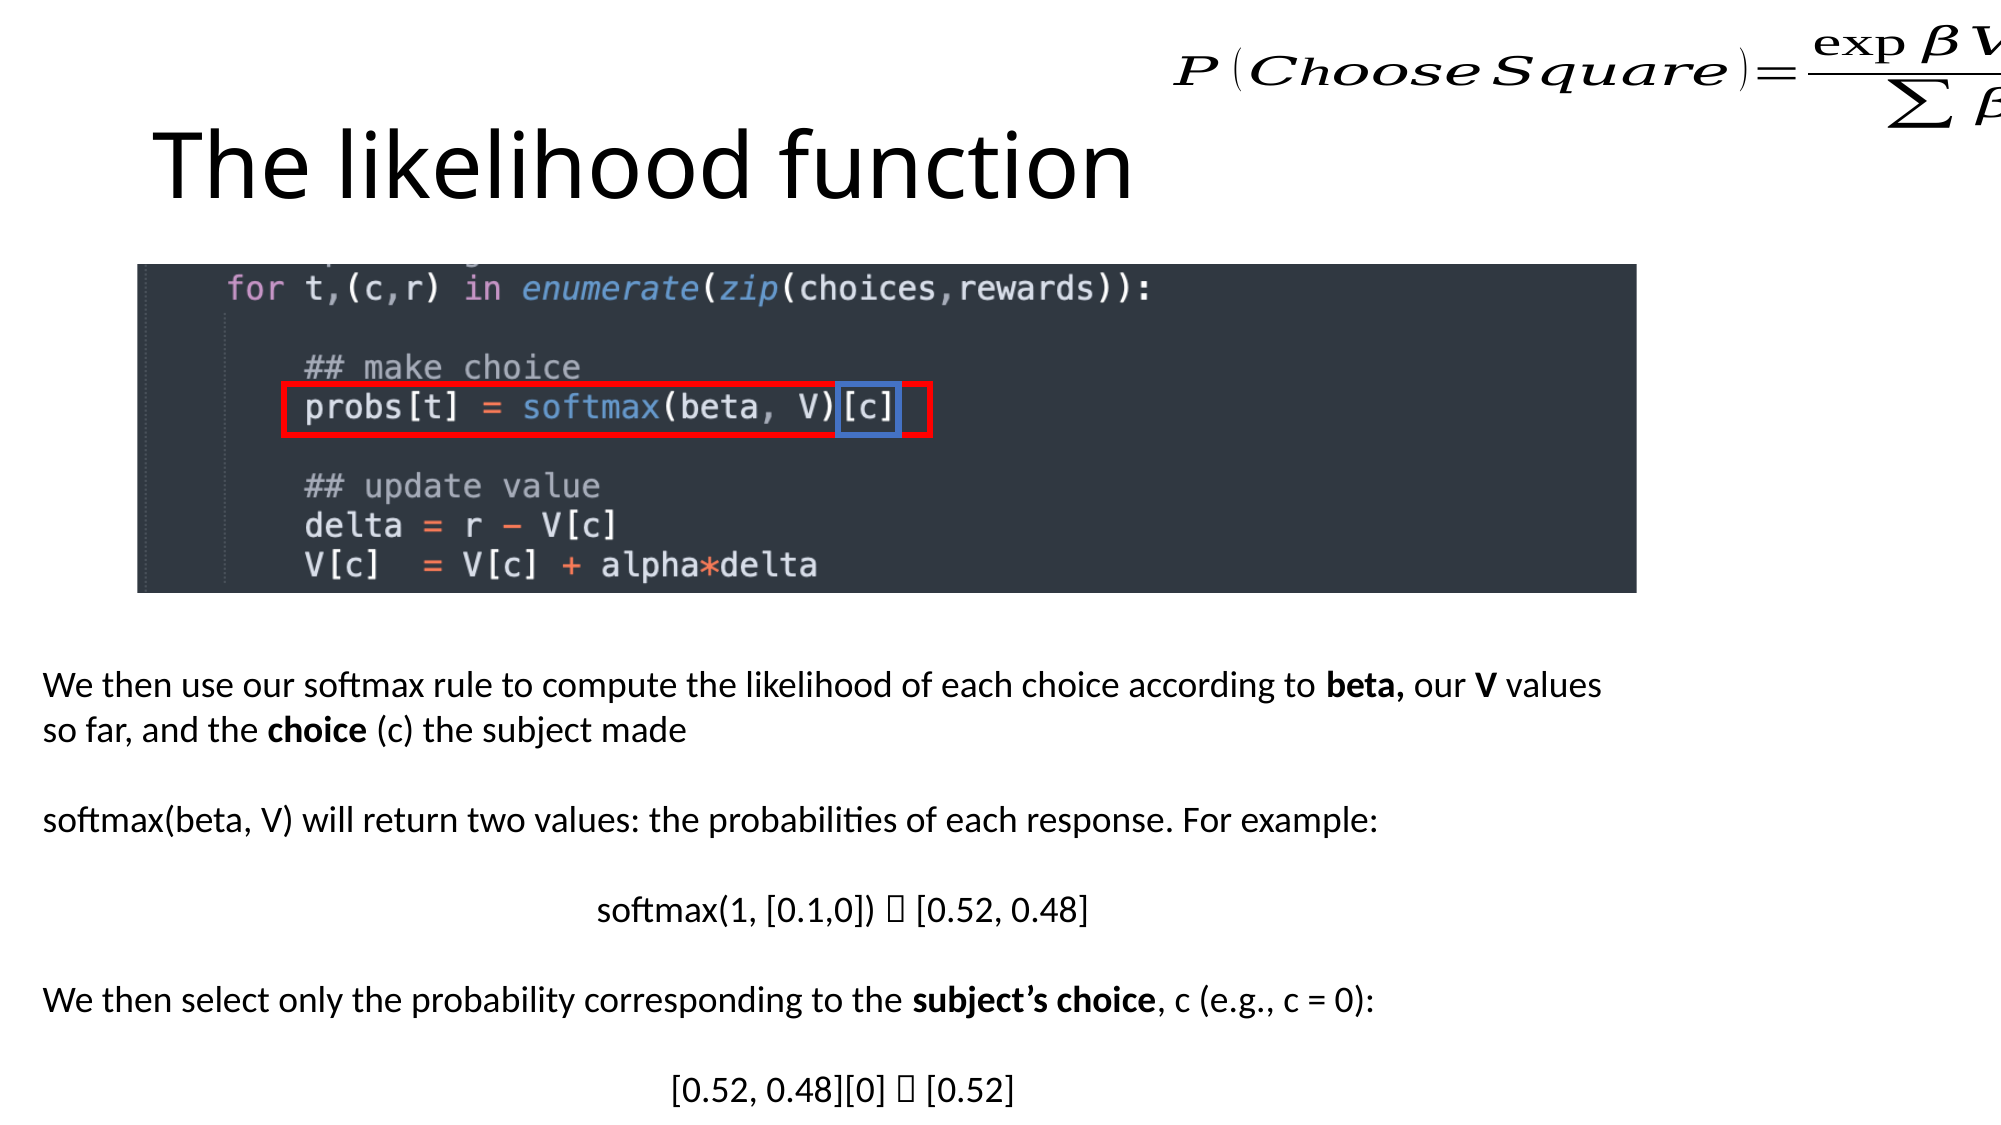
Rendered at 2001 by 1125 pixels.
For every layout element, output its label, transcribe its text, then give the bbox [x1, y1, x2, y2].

title The likelihood function [137, 59, 1863, 278]
text_box We then use our softmax rule to compute the likelihood of each choice according to beta, our V values so far, and the choice (c) the subject made softmax(beta, V) will return two values: the probabilities of each response. For example: softmax(1, [0.1,0])  [0.52, 0.48] We then select only the probability corresponding to the subject’s choice, c (e.g., c = 0): [0.52, 0.48][0]  [0.52] [27, 652, 1658, 1118]
picture [137, 264, 1637, 593]
